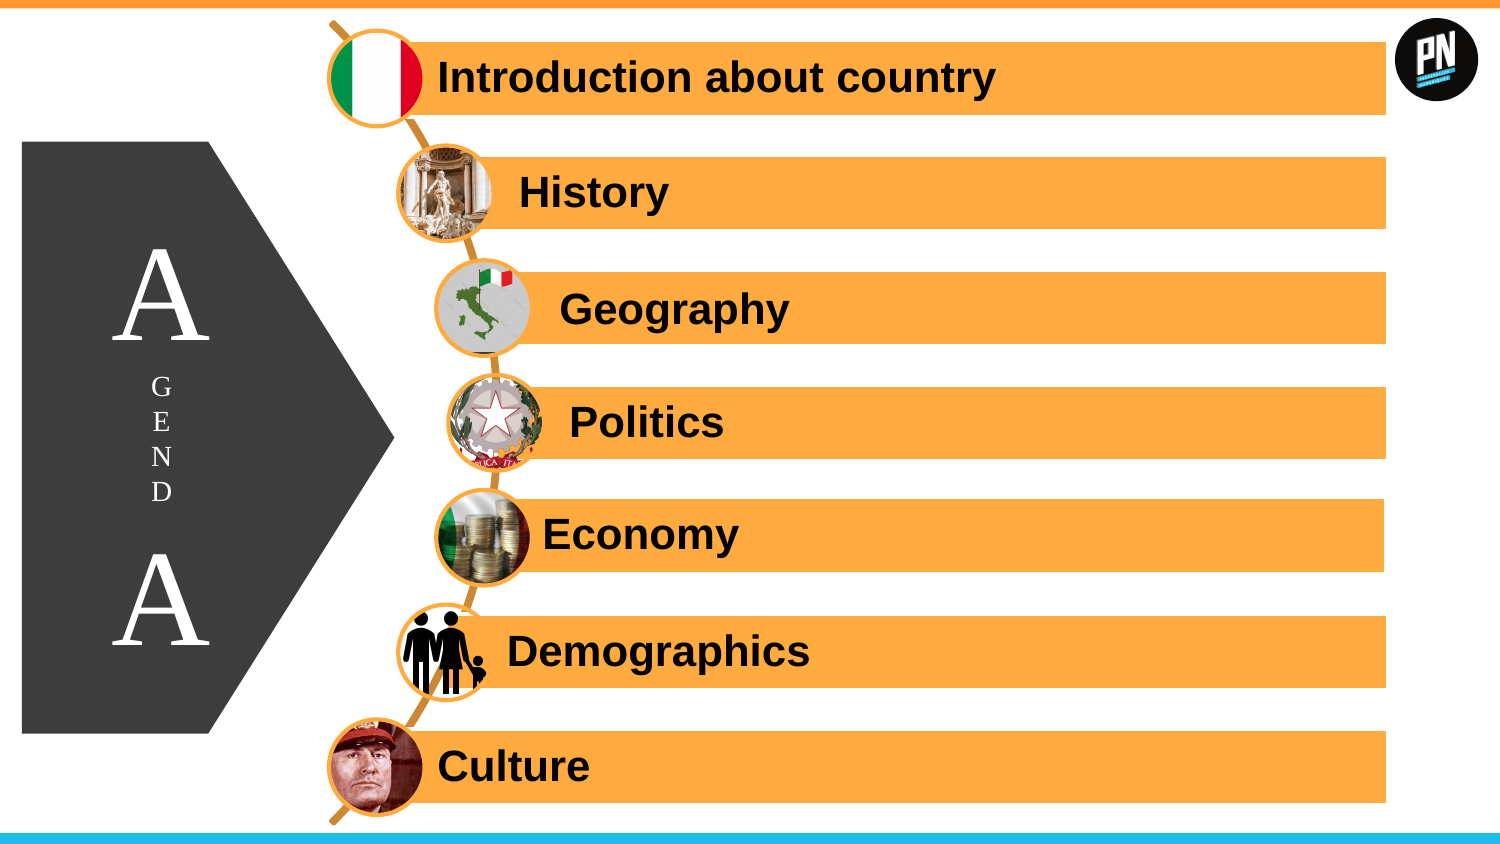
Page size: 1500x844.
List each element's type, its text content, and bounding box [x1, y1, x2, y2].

text_box A G E N D A [19, 139, 312, 736]
picture [1400, 17, 1479, 102]
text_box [317, 1, 1400, 844]
